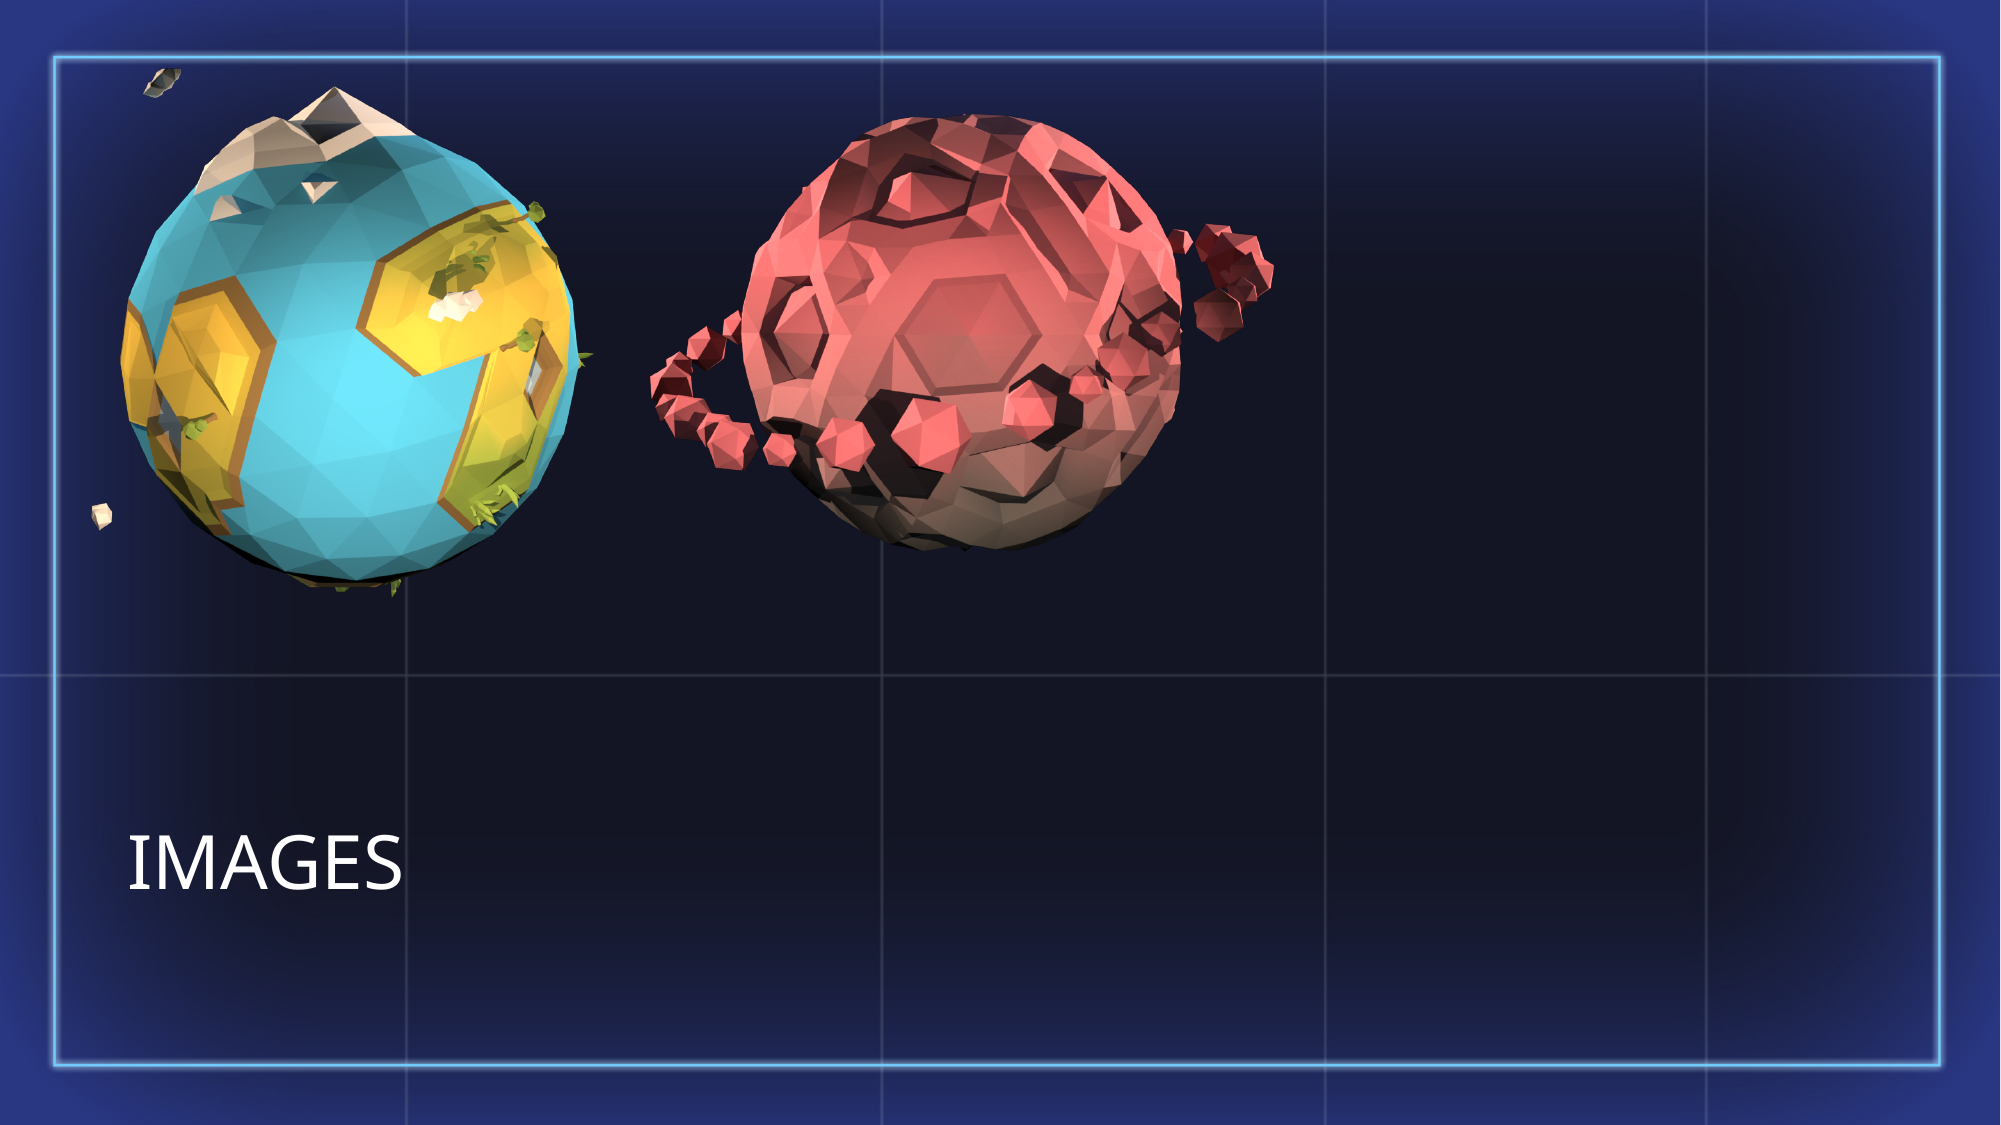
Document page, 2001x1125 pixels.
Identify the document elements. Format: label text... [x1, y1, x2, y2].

title Images [112, 736, 1513, 984]
picture [0, 0, 2001, 1125]
